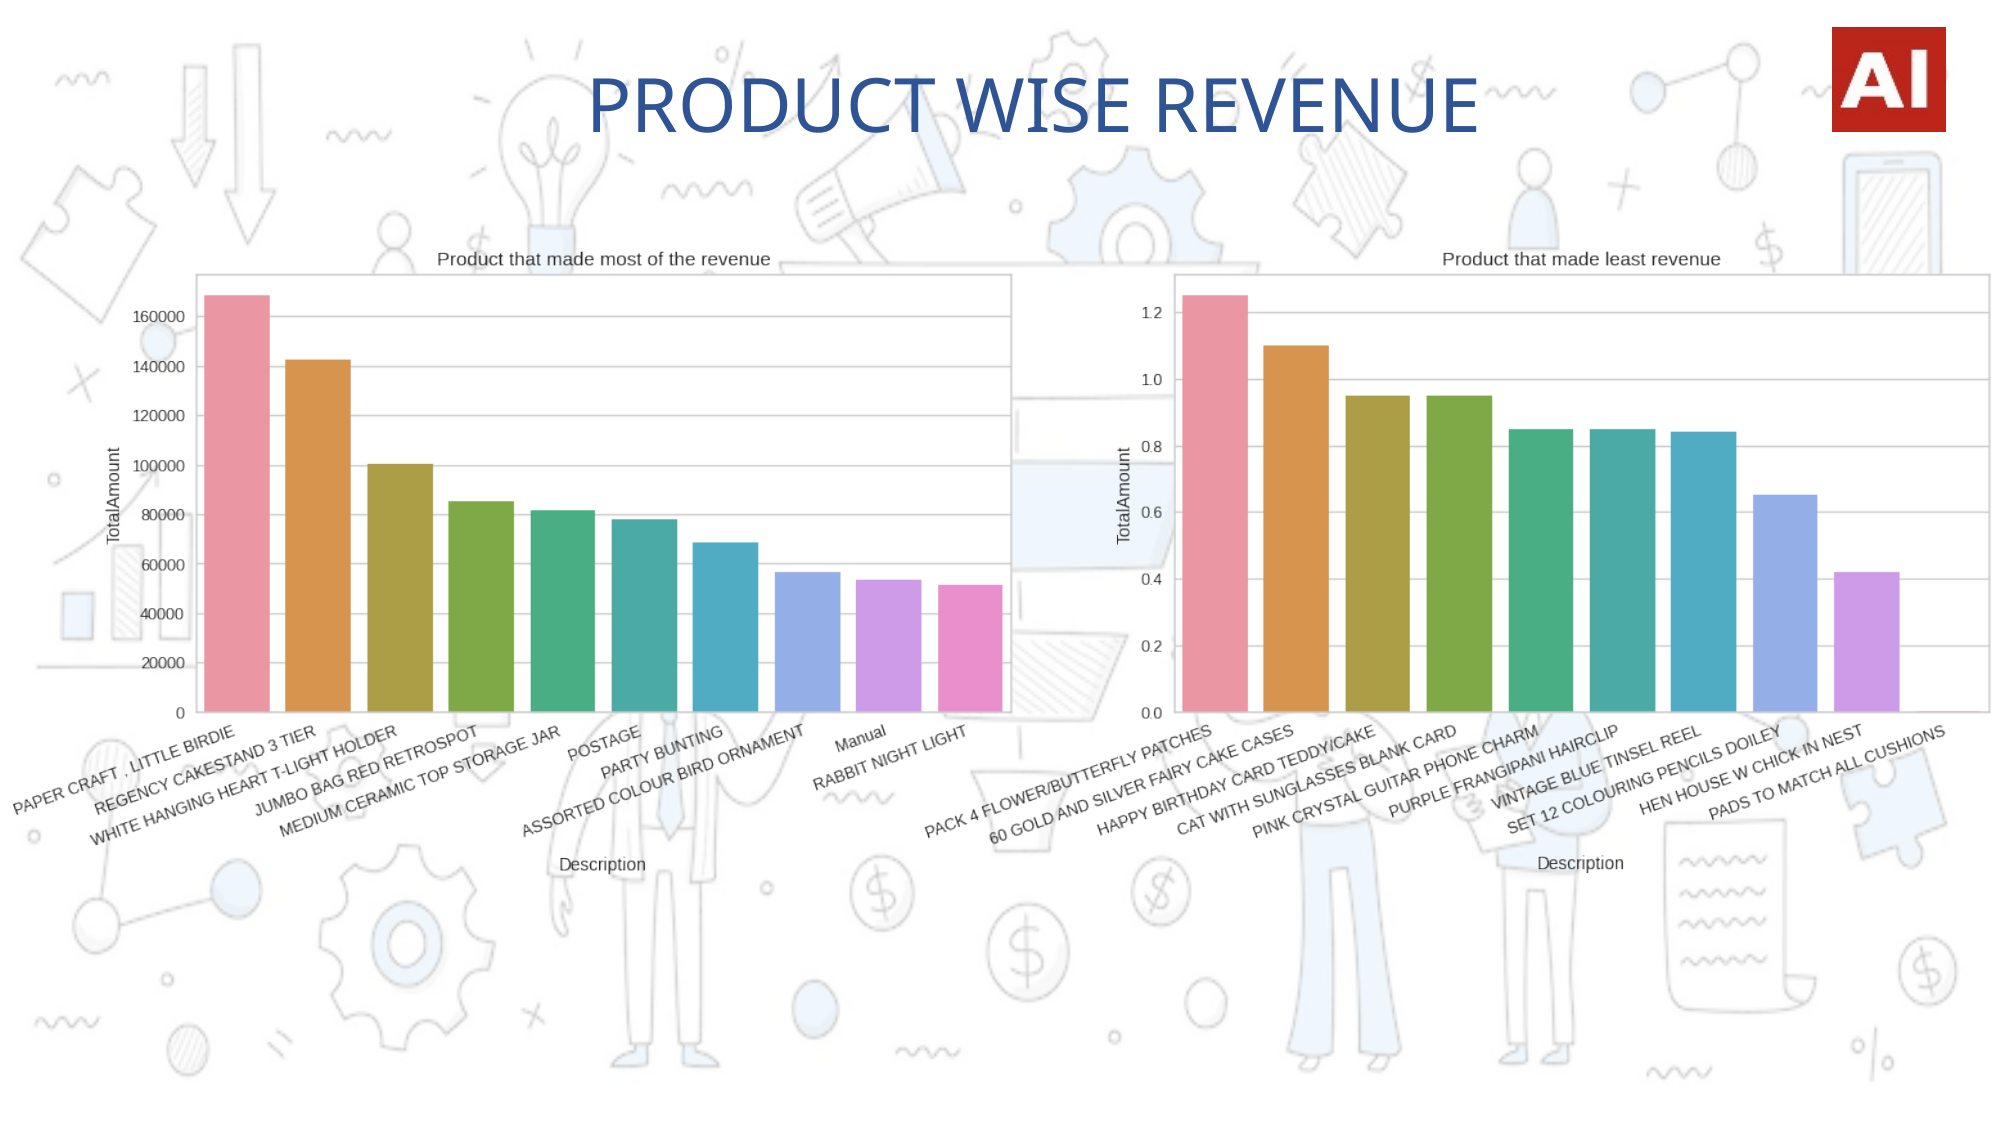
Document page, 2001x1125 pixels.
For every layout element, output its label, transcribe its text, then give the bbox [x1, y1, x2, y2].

picture [0, 240, 2000, 885]
text_box PRODUCT WISE REVENUE [284, 41, 1785, 156]
picture [1832, 27, 1946, 132]
